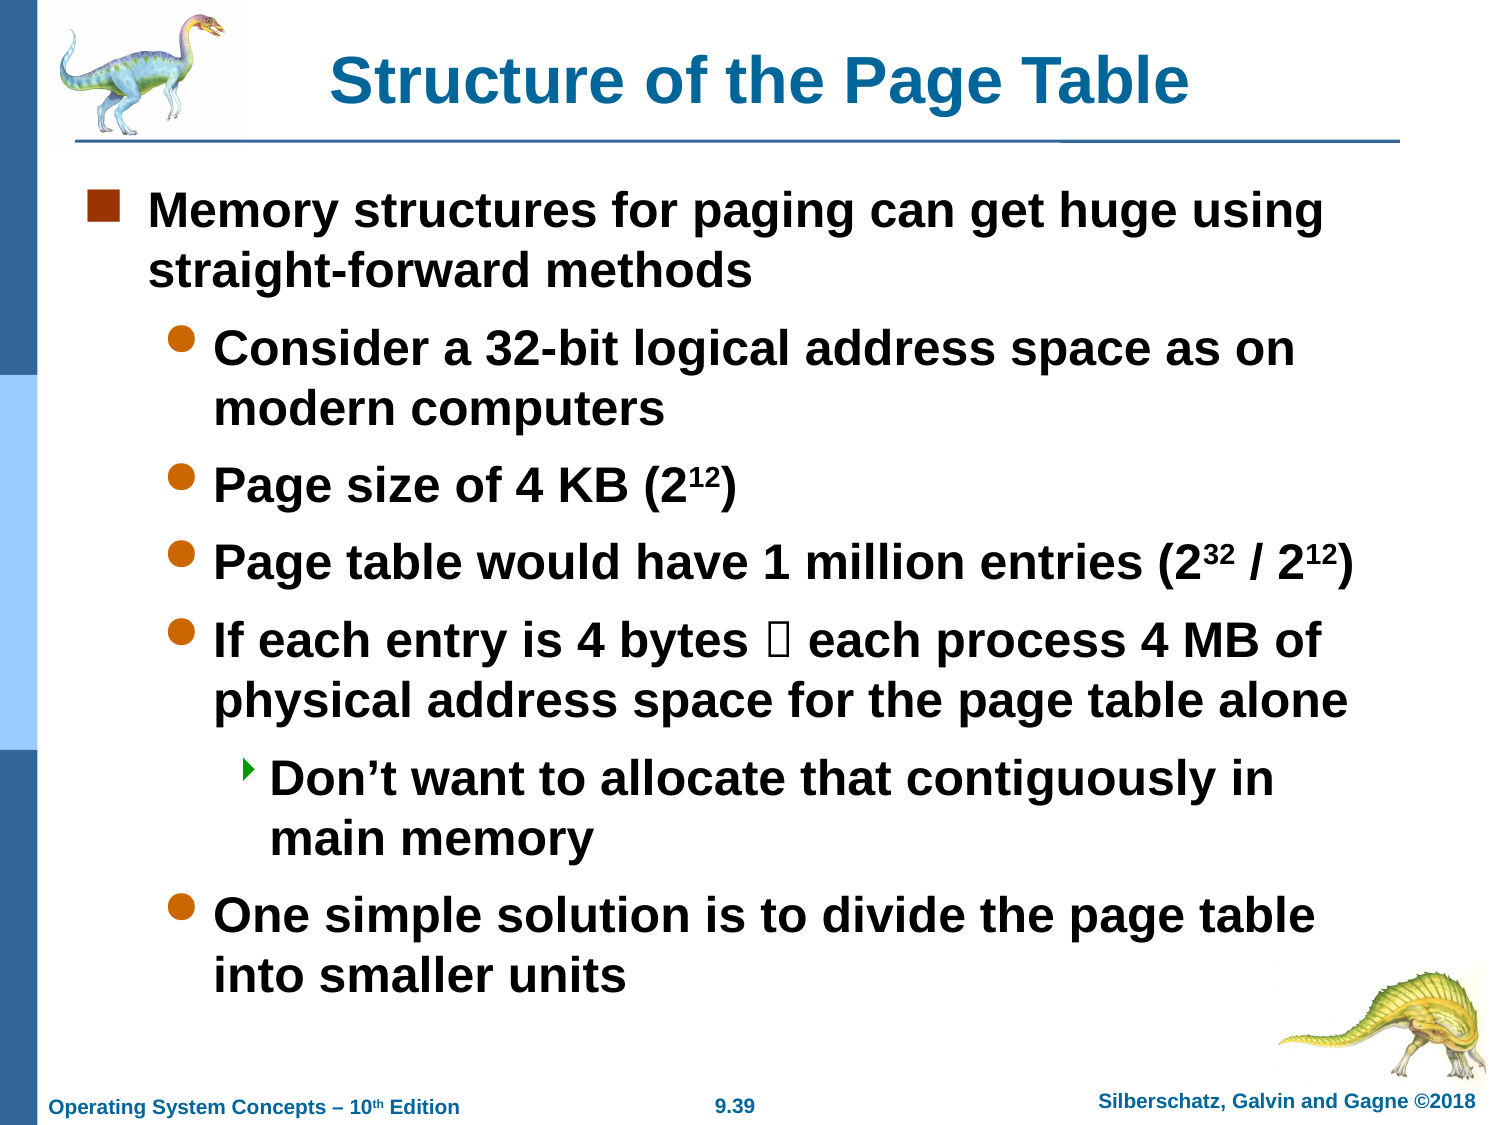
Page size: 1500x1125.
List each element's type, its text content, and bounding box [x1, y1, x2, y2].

picture [46, 0, 243, 149]
list Memory structures for paging can get huge using straight-forward methods Consider a 32-bit logical address space as on modern computers Page size of 4 KB (212) Page table would have 1 million entries (232 / 212) If each entry is 4 bytes  each process 4 MB of physical address space for the page table alone Don’t want to allocate that contiguously in main memory One simple solution is to divide the page table into smaller units [76, 170, 1405, 906]
title Structure of the Page Table [85, 29, 1436, 125]
picture [1275, 959, 1486, 1090]
